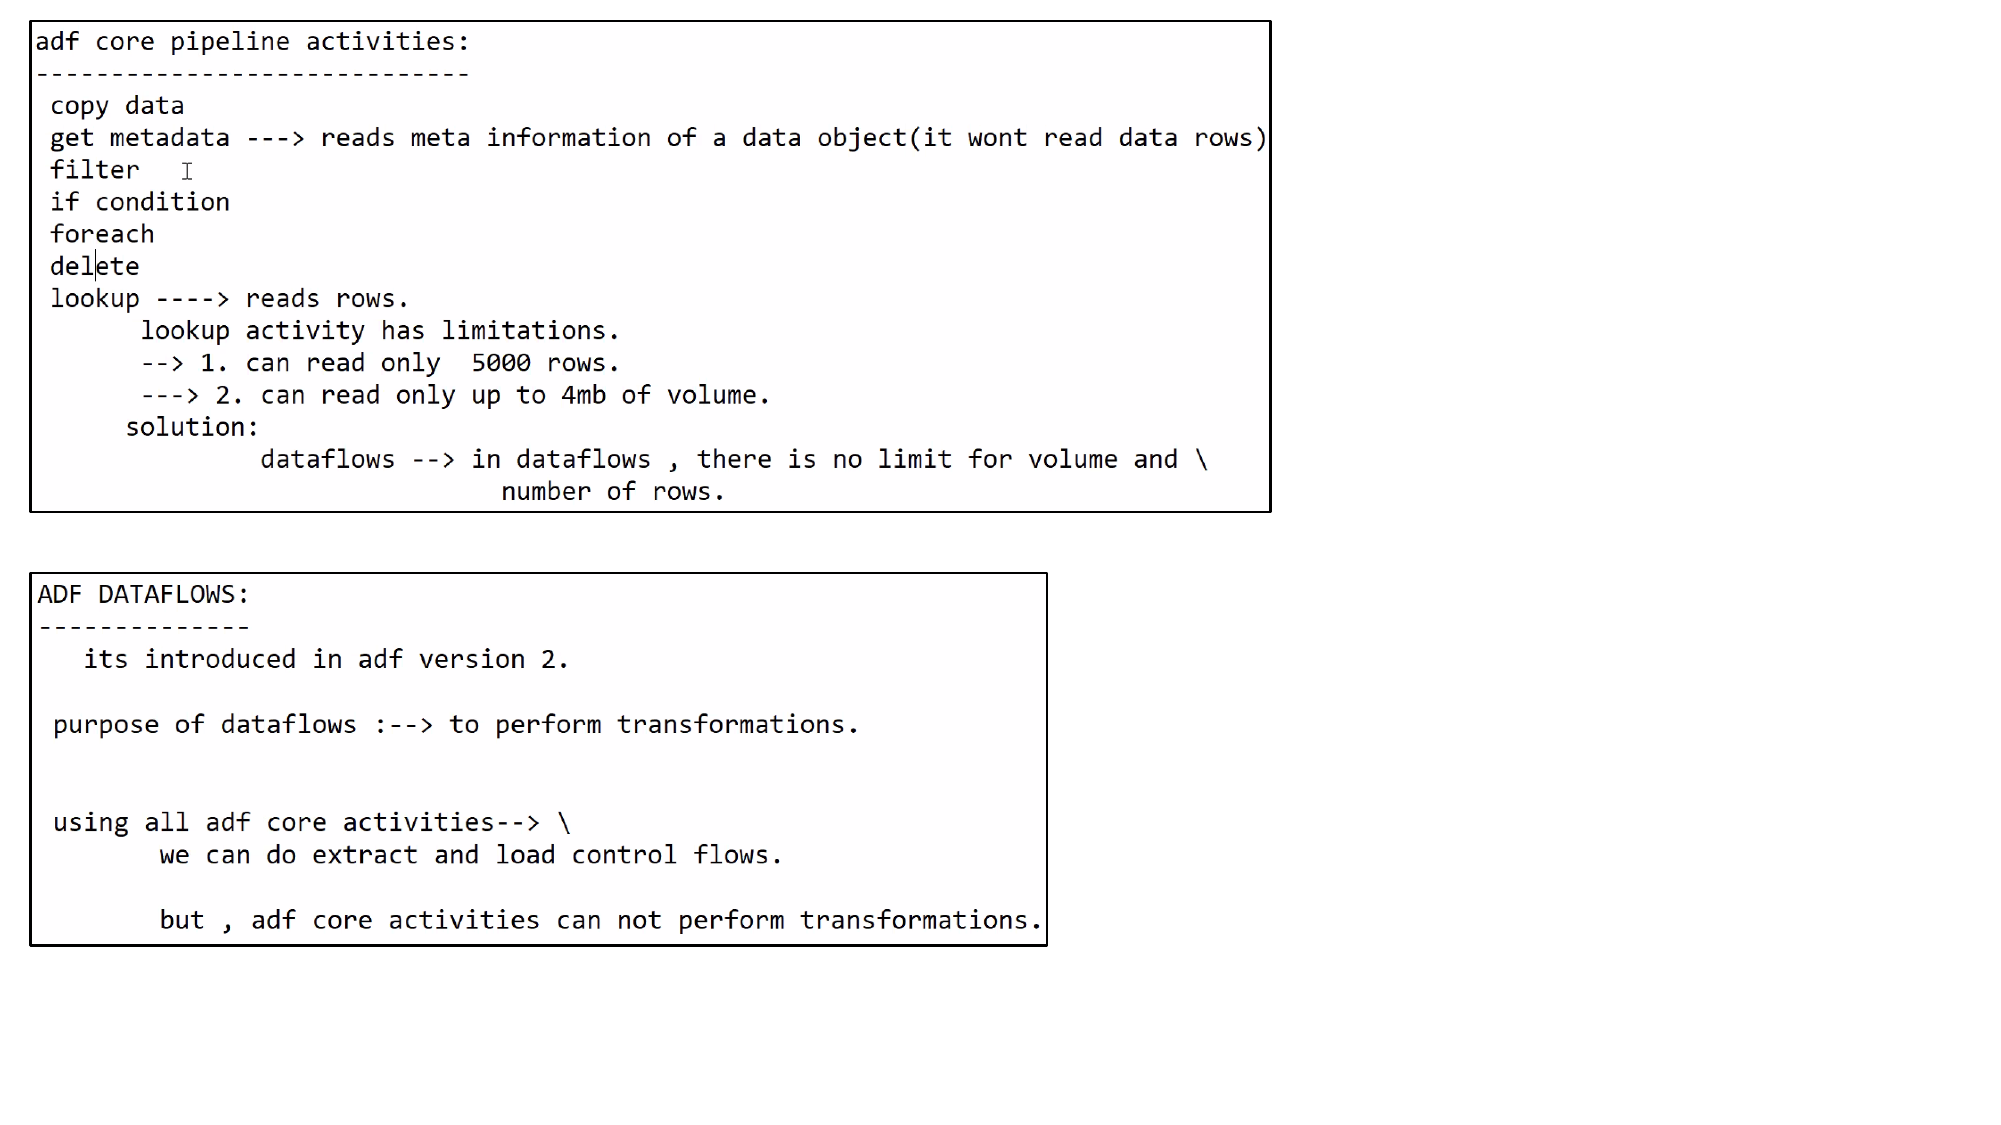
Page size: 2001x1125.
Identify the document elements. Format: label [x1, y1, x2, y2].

picture [31, 574, 1046, 945]
picture [31, 22, 1270, 511]
